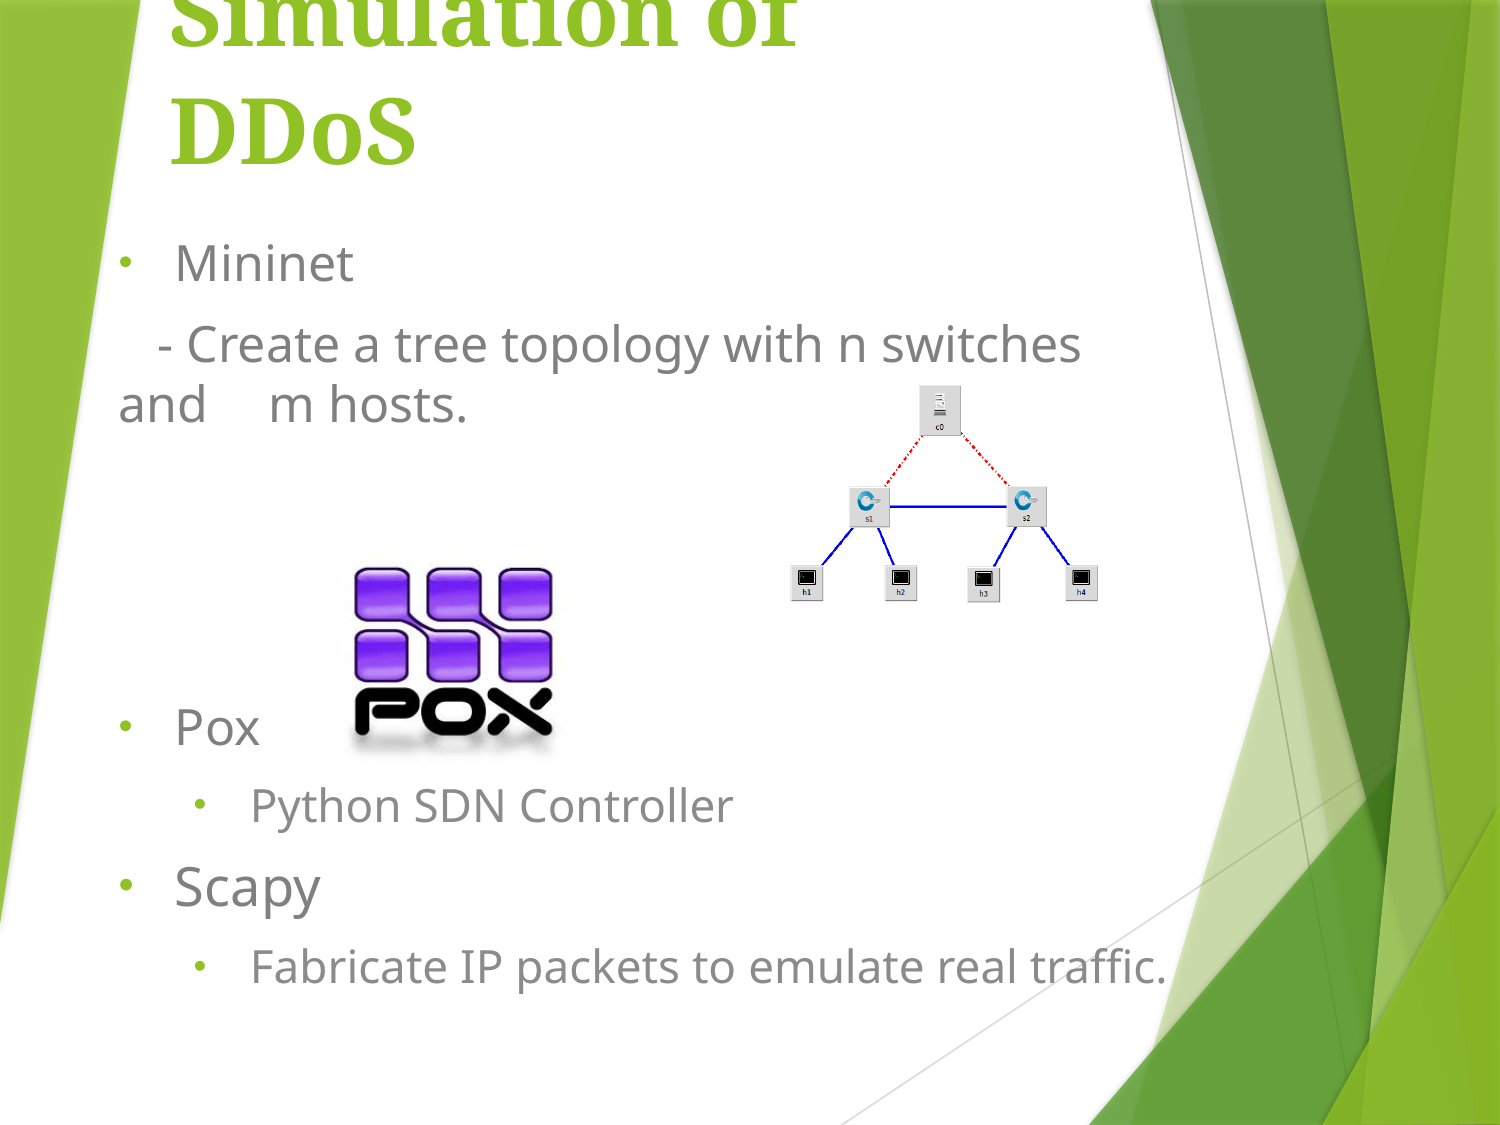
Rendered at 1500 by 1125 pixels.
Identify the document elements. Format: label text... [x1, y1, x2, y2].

picture [734, 373, 1197, 661]
subtitle Mininet - Create a tree topology with n switches and m hosts. Pox Python SDN Controller Scapy Fabricate IP packets to emulate real traffic. [103, 223, 1196, 1106]
picture [326, 552, 579, 778]
title Simulation of DDoS [154, 19, 1110, 193]
